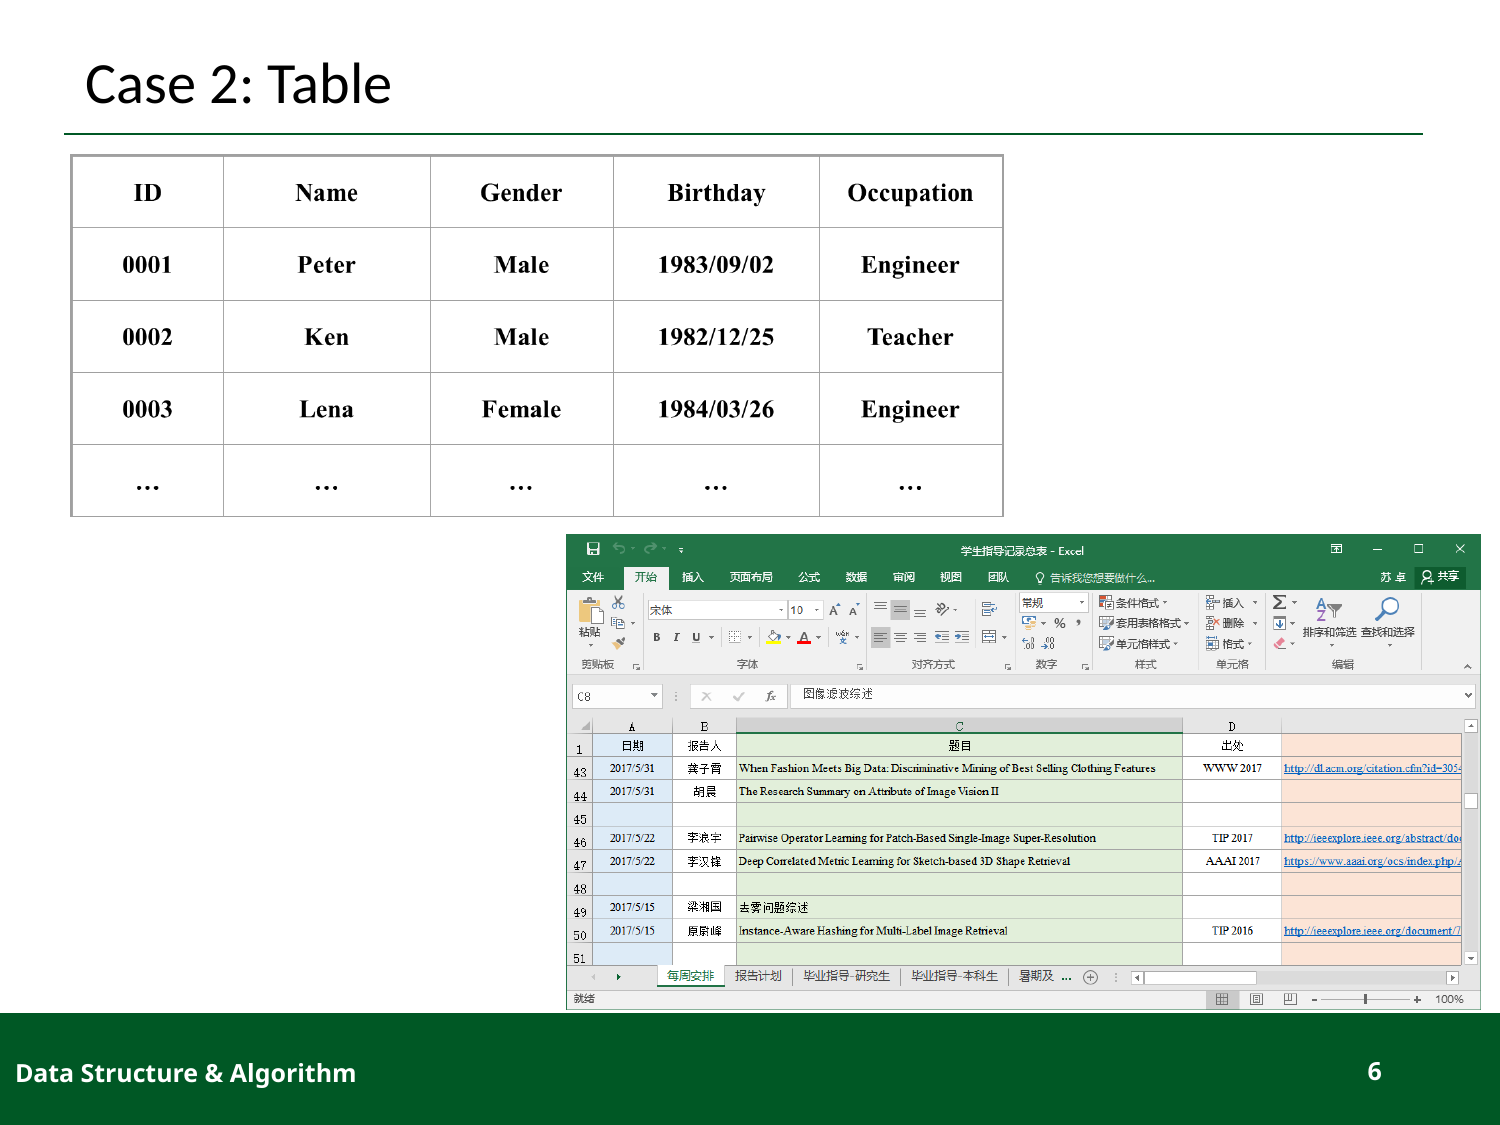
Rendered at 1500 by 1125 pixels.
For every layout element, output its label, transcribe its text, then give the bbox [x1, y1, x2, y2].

picture [70, 154, 1004, 517]
slide_number 6 [1059, 1042, 1397, 1103]
footer Data Structure & Algorithm [0, 1042, 507, 1103]
title Case 2: Table [70, 34, 1430, 135]
picture [566, 534, 1481, 1010]
